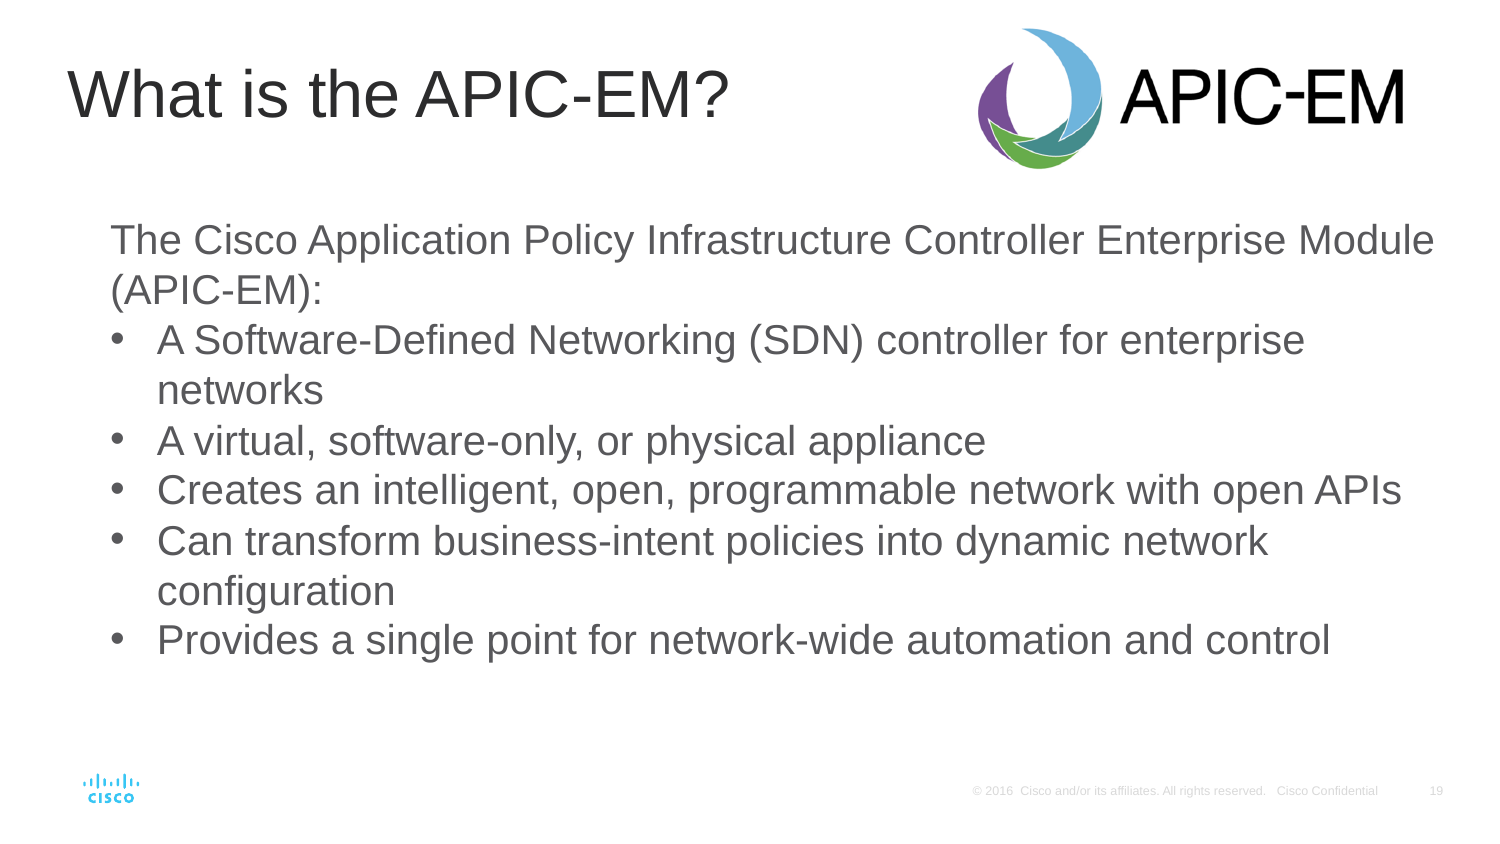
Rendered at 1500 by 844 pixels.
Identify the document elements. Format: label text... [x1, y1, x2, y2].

text_box The Cisco Application Policy Infrastructure Controller Enterprise Module (APIC-EM): A Software-Defined Networking (SDN) controller for enterprise networks A virtual, software-only, or physical appliance Creates an intelligent, open, programmable network with open APIs Can transform business-intent policies into dynamic network configuration Provides a single point for network-wide automation and control [95, 205, 1454, 721]
title What is the APIC-EM? [52, 38, 764, 159]
picture [976, 26, 1408, 170]
